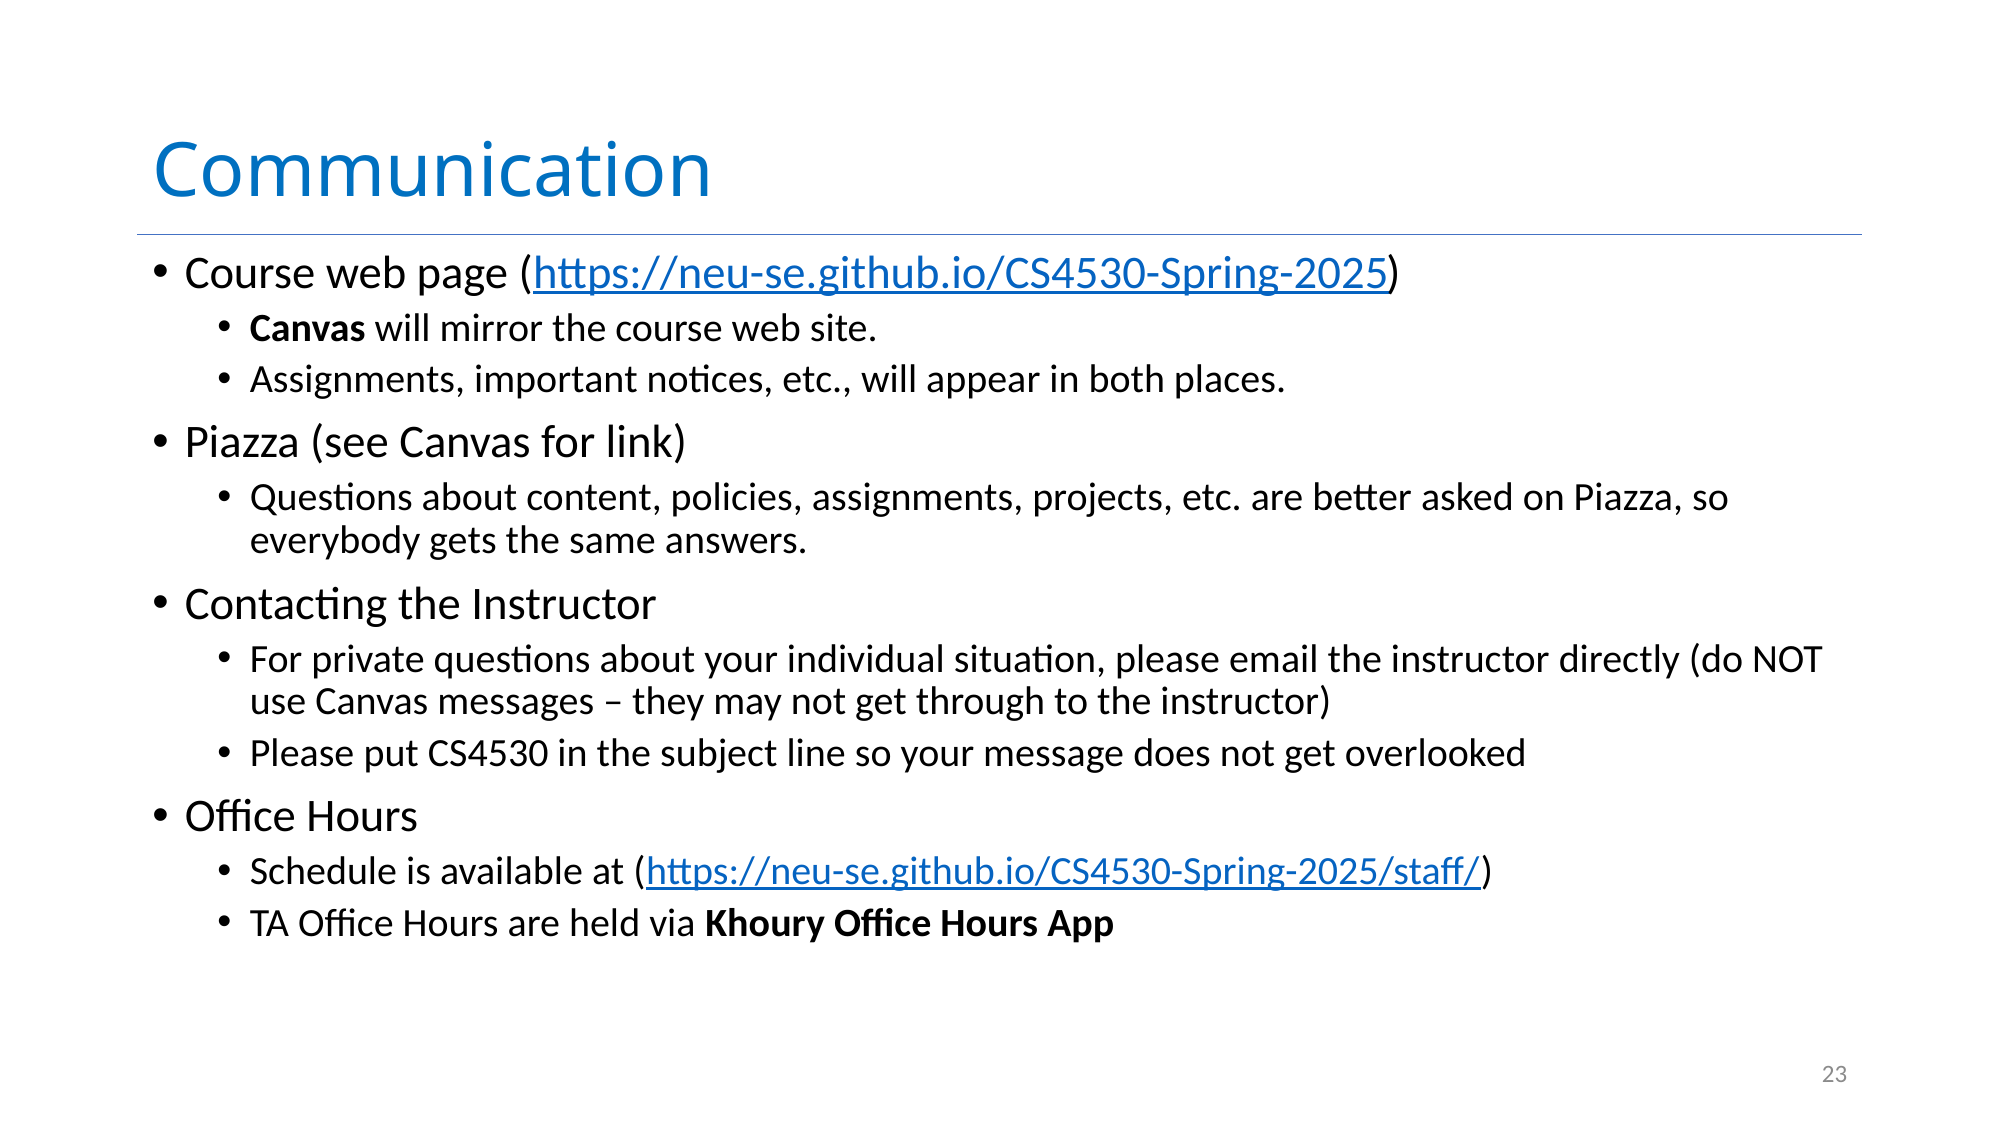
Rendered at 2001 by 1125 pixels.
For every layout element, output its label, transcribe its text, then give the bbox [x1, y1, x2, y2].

title Communication [137, 3, 1863, 221]
list Course web page (https://neu-se.github.io/CS4530-Spring-2025) Canvas will mirror the course web site. Assignments, important notices, etc., will appear in both places. Piazza (see Canvas for link) Questions about content, policies, assignments, projects, etc. are better asked on Piazza, so everybody gets the same answers. Contacting the Instructor For private questions about your individual situation, please email the instructor directly (do NOT use Canvas messages – they may not get through to the instructor) Please put CS4530 in the subject line so your message does not get overlooked Office Hours Schedule is available at (https://neu-se.github.io/CS4530-Spring-2025/staff/) TA Office Hours are held via Khoury Office Hours App [137, 240, 1863, 955]
slide_number 23 [1412, 1042, 1863, 1103]
